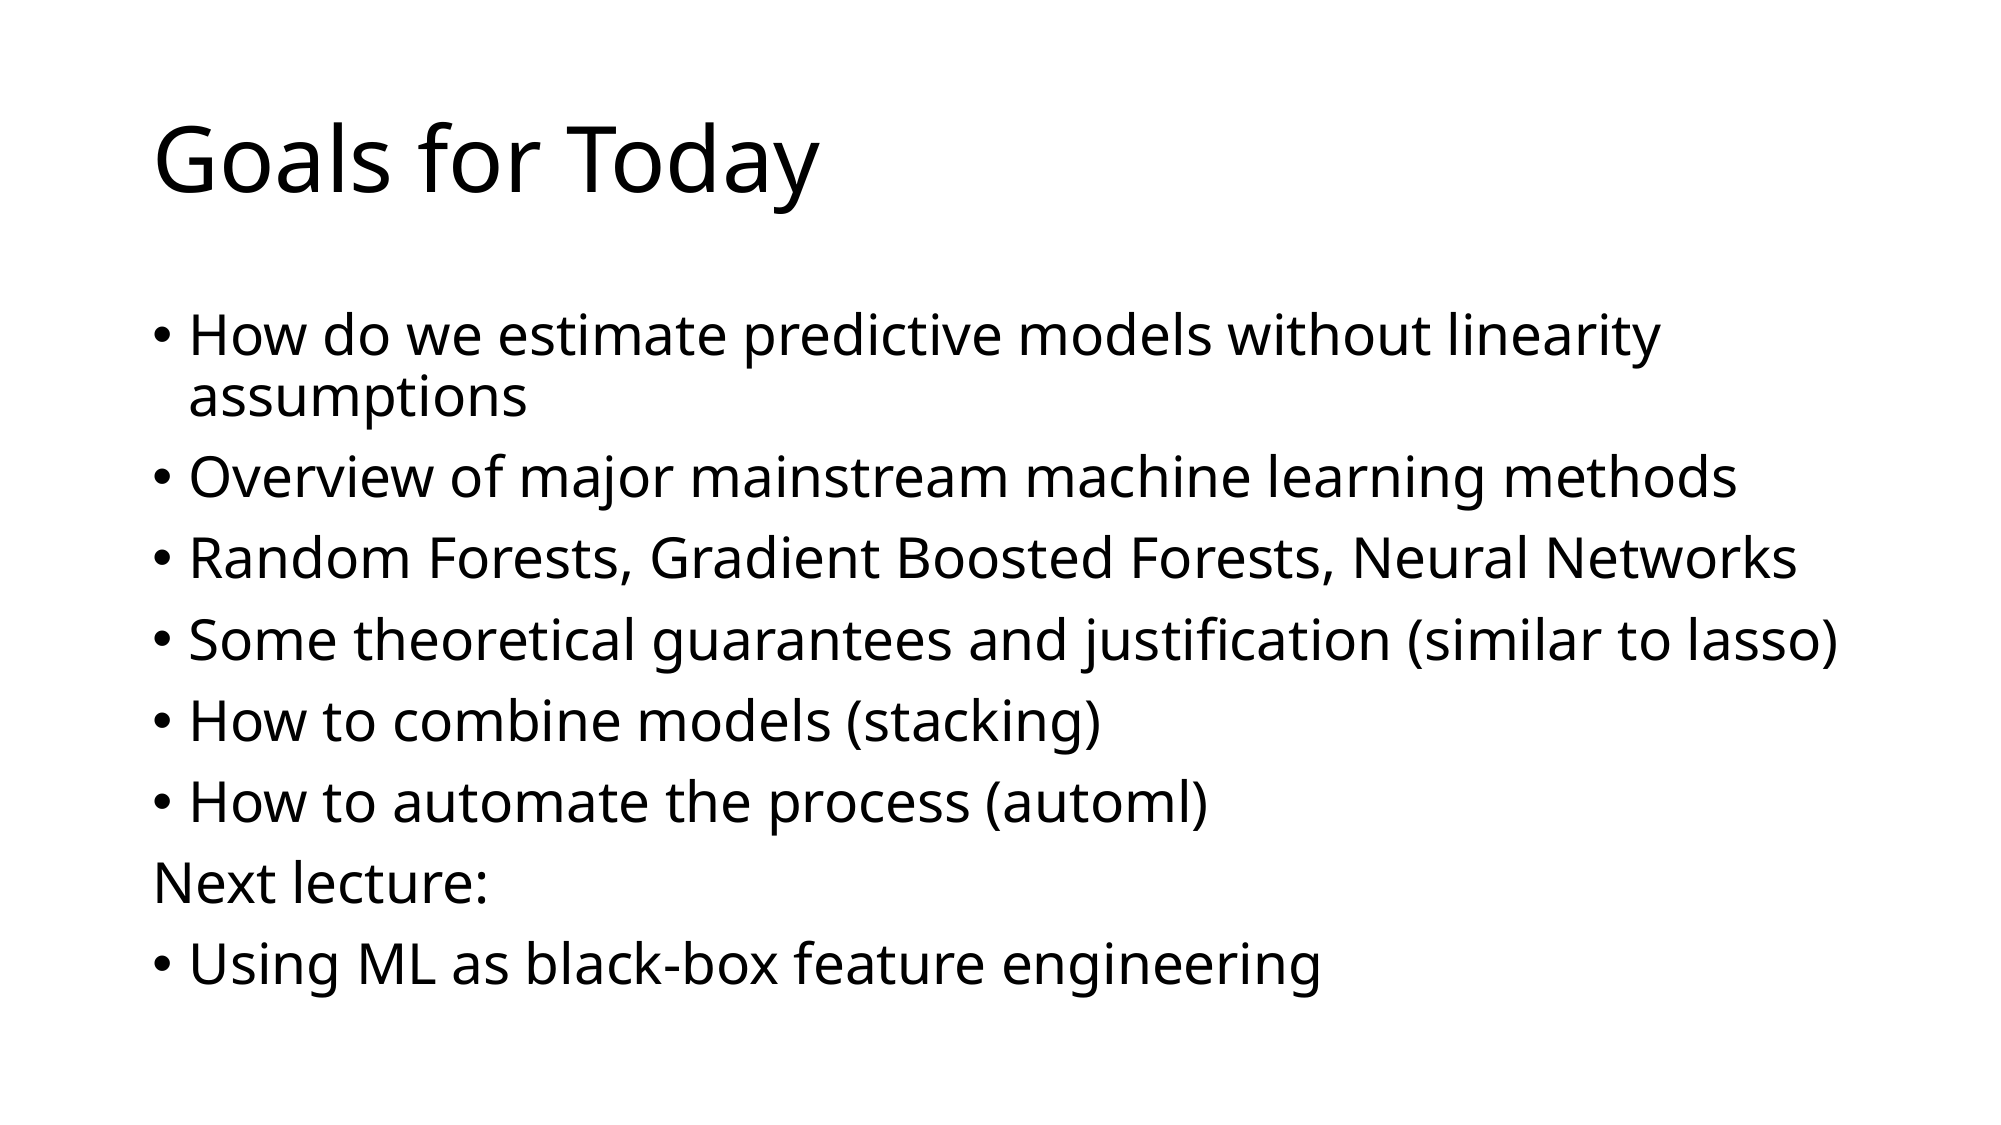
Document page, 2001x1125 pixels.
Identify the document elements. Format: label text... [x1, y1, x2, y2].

list How do we estimate predictive models without linearity assumptions Overview of major mainstream machine learning methods Random Forests, Gradient Boosted Forests, Neural Networks Some theoretical guarantees and justification (similar to lasso) How to combine models (stacking) How to automate the process (automl) Next lecture: Using ML as black-box feature engineering [137, 299, 1863, 1014]
title Goals for Today [137, 53, 1863, 272]
